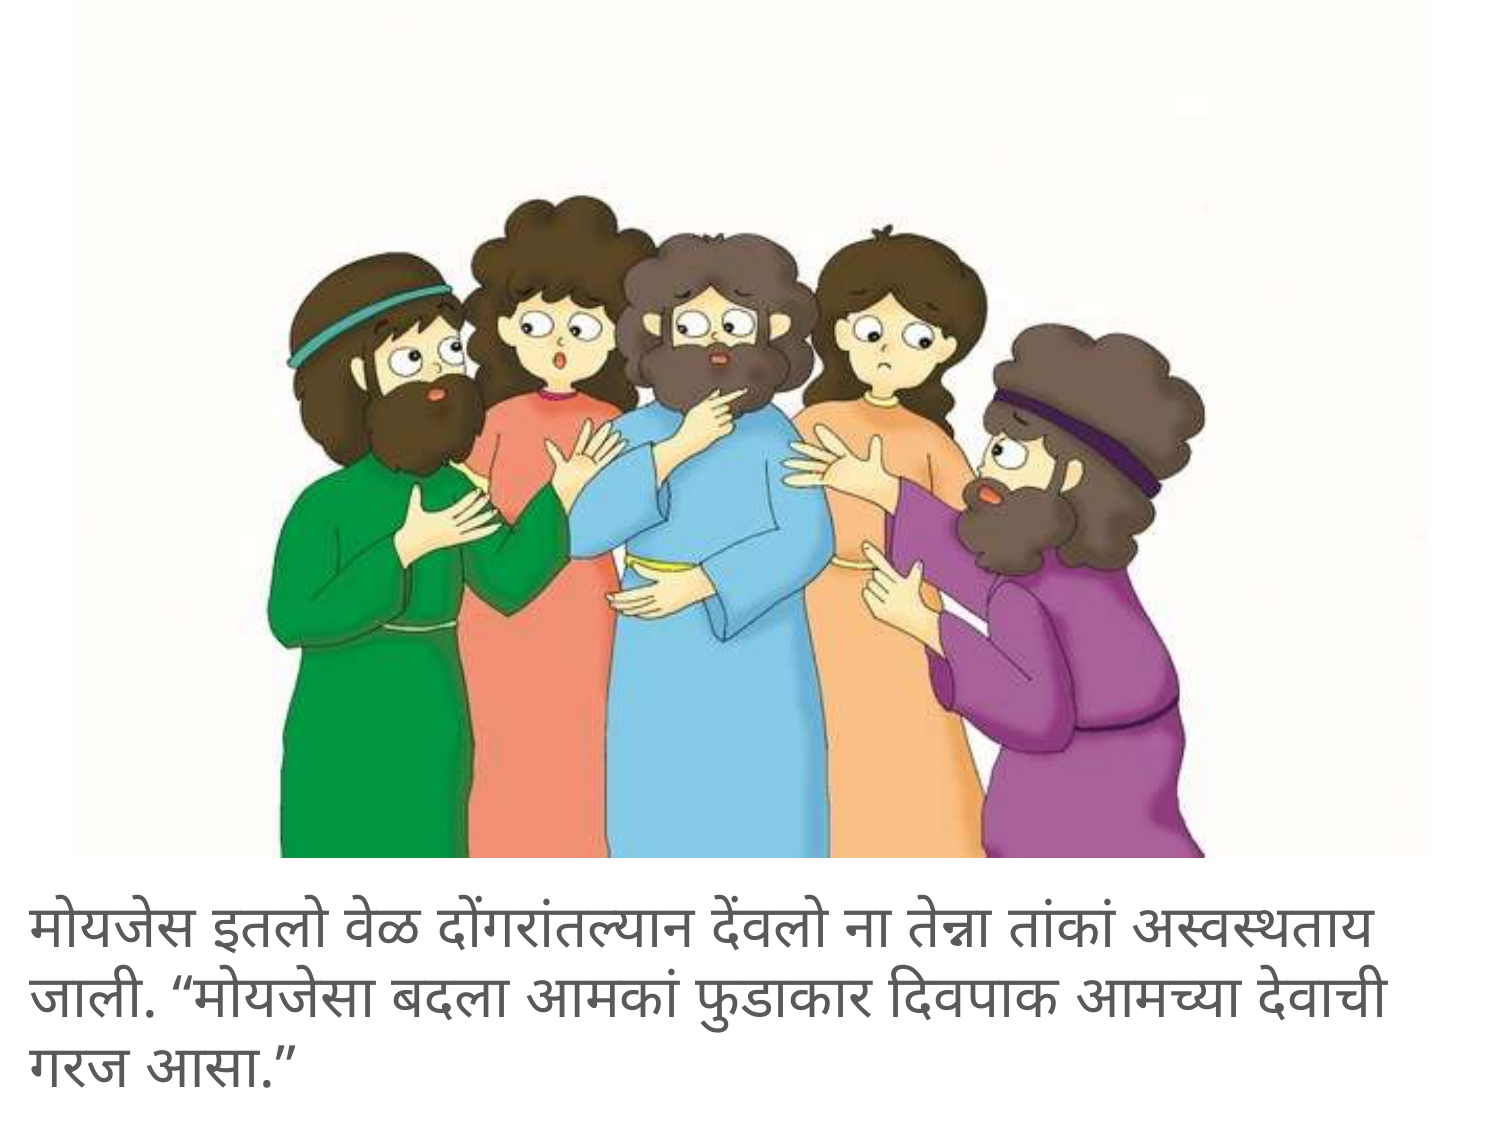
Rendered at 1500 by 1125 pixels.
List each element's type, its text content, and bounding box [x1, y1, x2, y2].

text_box मोयजेस इतलो वेळ दोंगरांतल्यान देंवलो ना तेन्ना तांकां अस्वस्थताय जाली. “मोयजेसा बदला आमकां फुडाकार दिवपाक आमच्या देवाची गरज आसा.” [14, 881, 1486, 1107]
picture [72, 0, 1431, 858]
